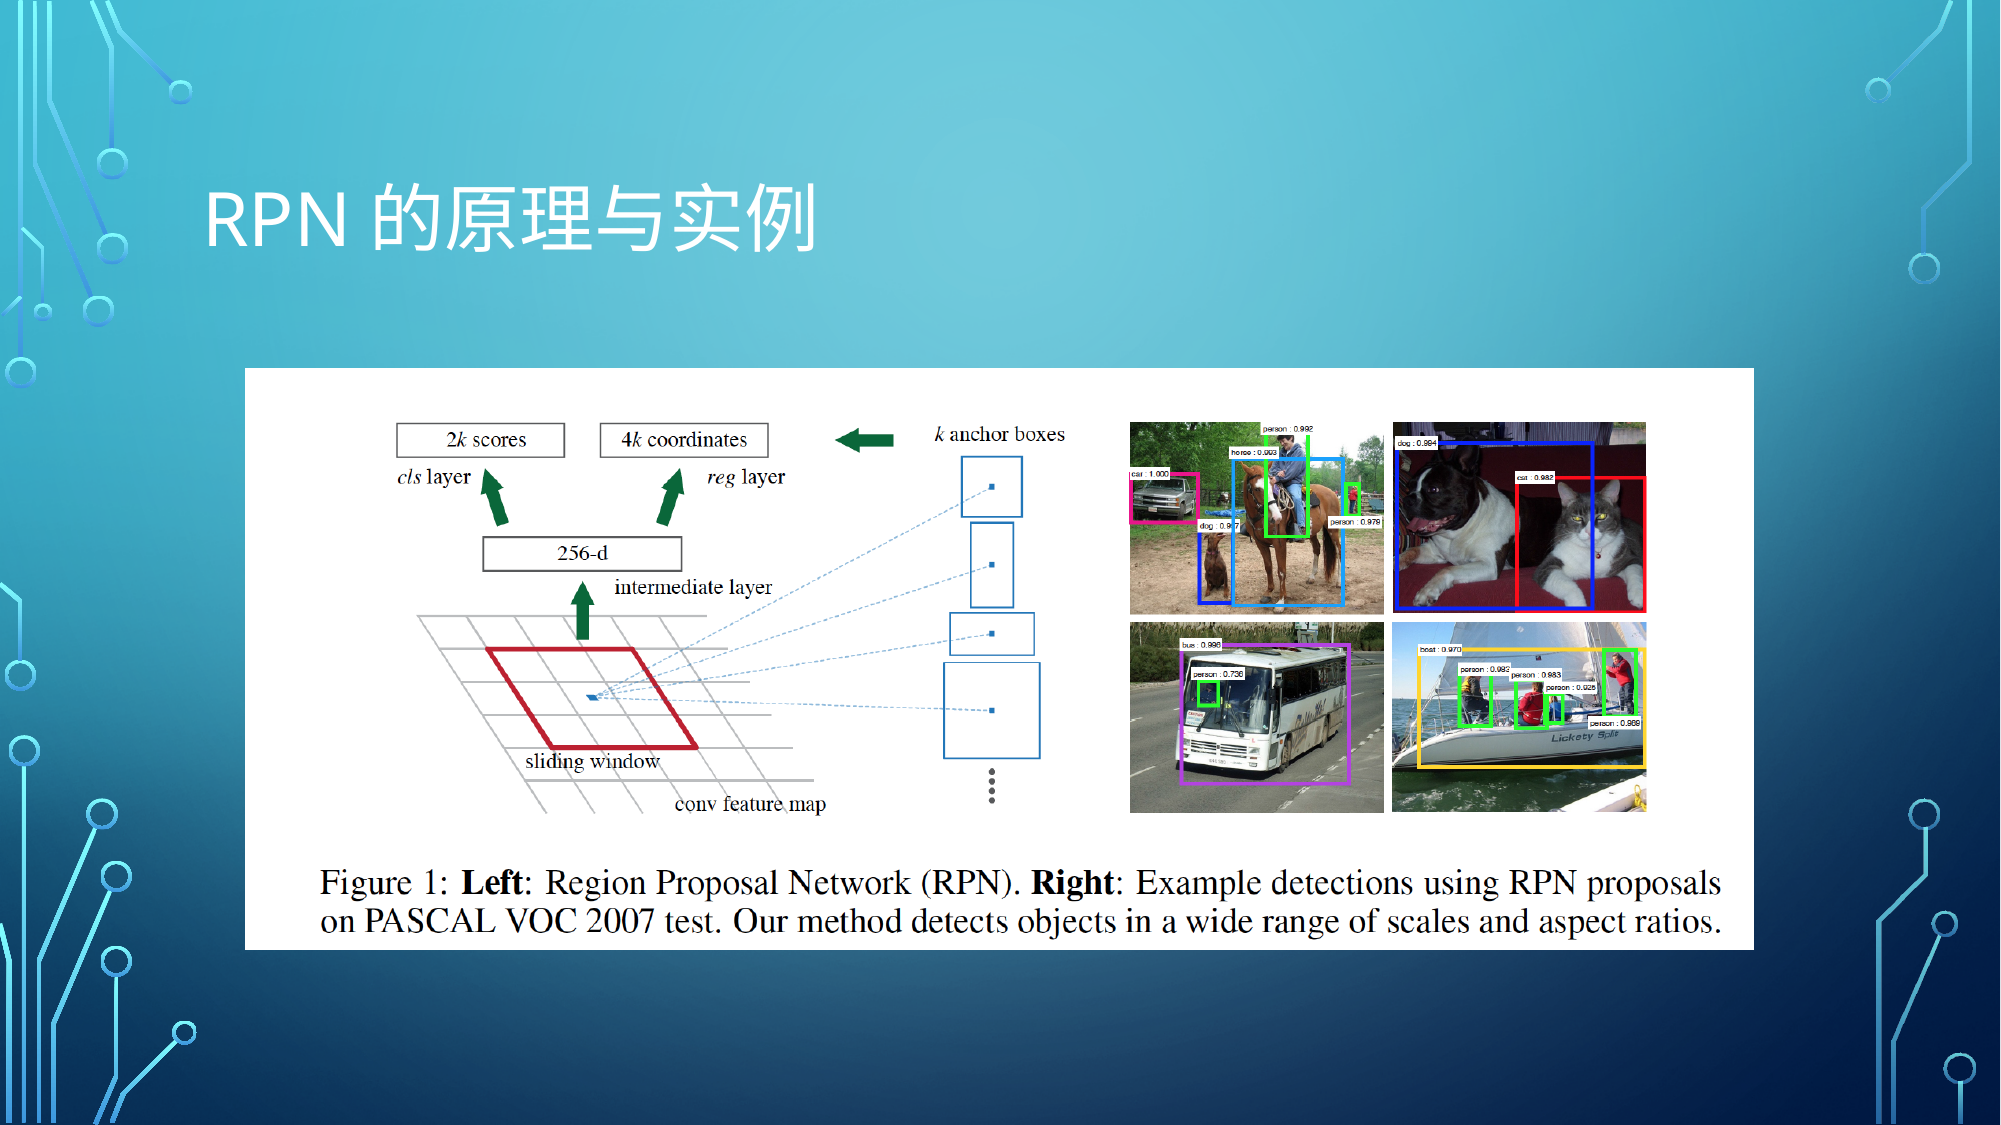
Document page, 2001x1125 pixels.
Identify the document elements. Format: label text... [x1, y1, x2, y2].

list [245, 368, 1755, 951]
title RPN的原理与实例 [187, 101, 1813, 344]
